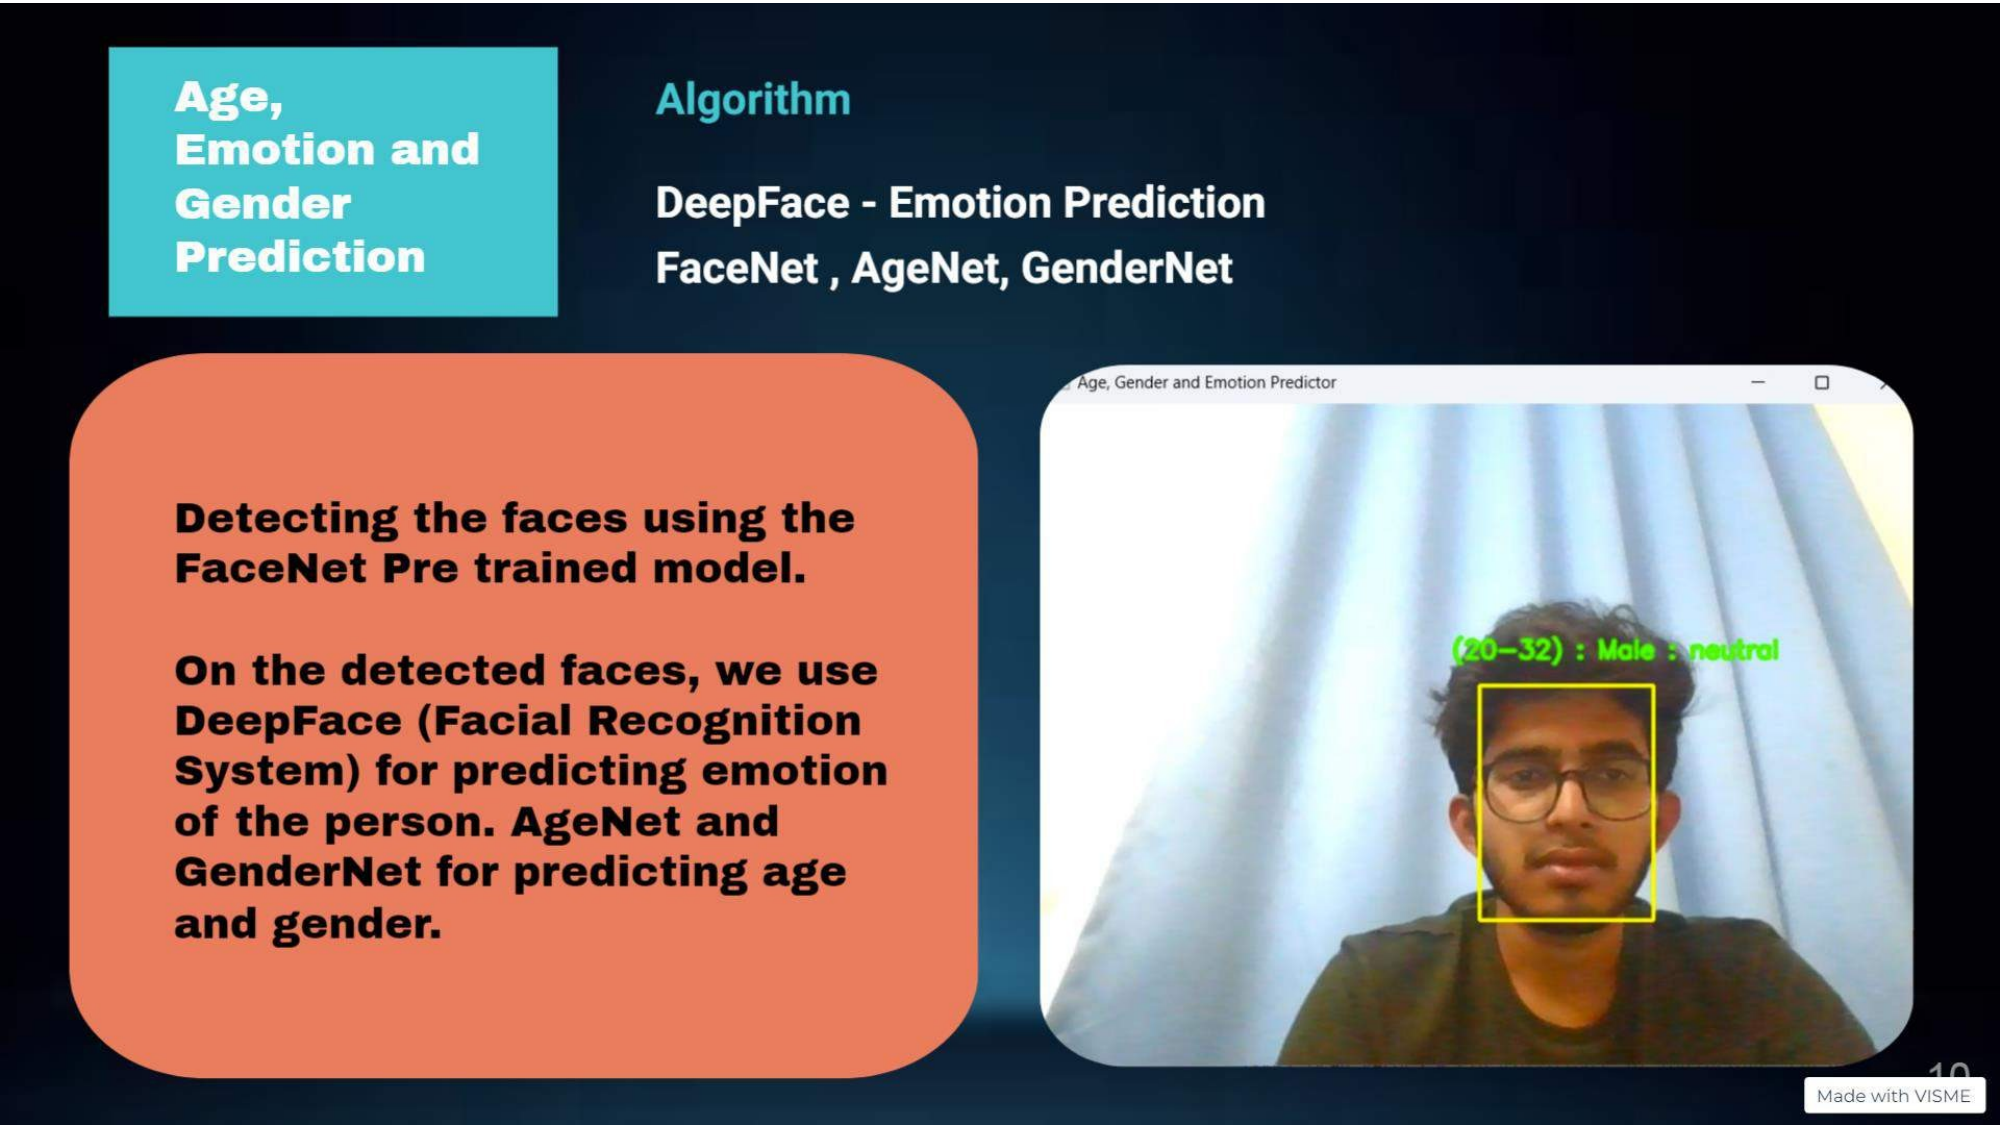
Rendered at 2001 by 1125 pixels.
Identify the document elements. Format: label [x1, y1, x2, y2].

text_box [0, 3, 2000, 1125]
